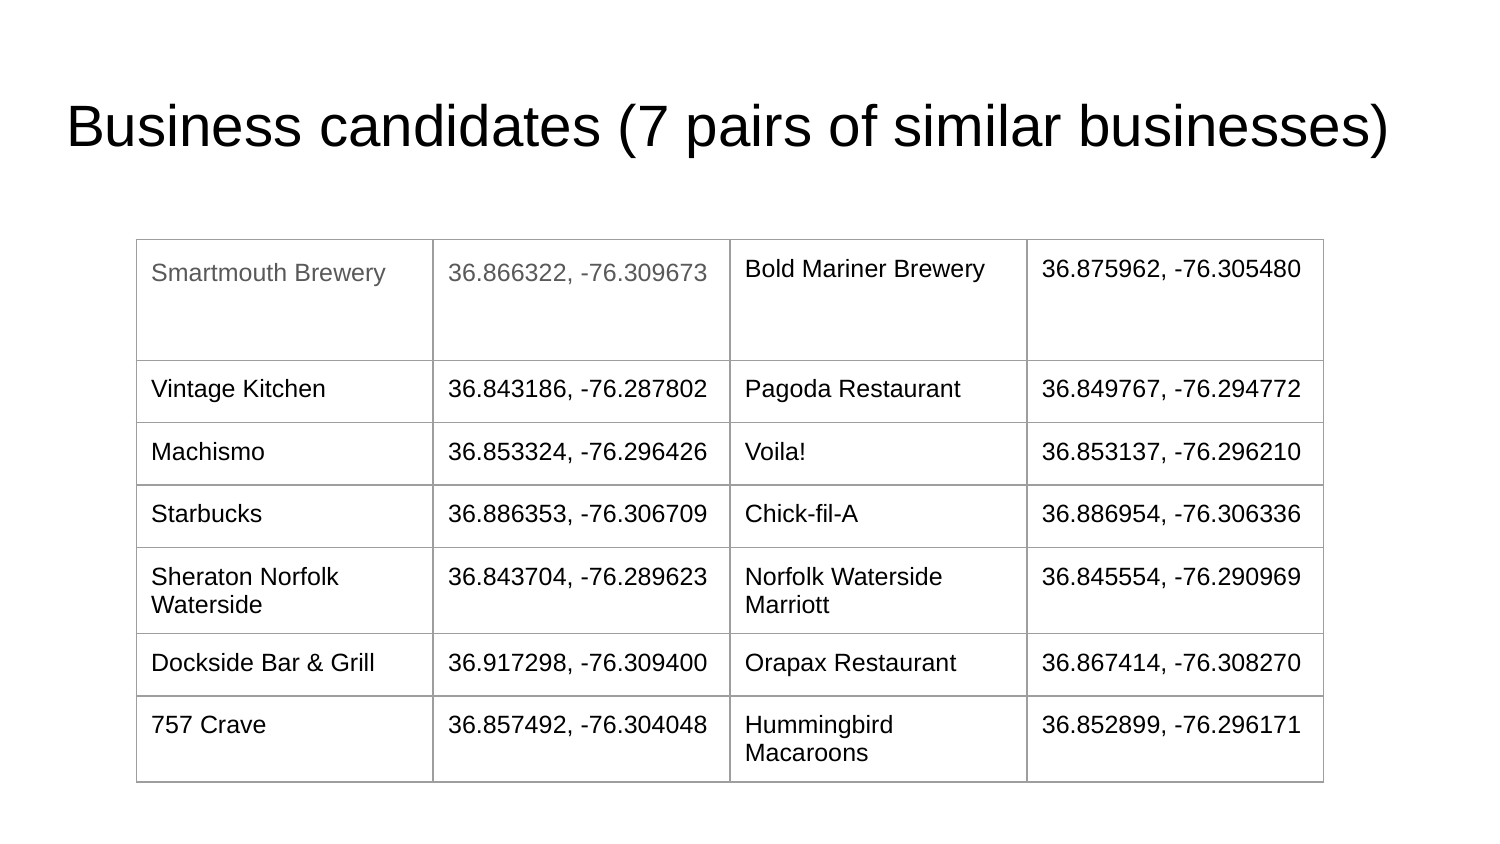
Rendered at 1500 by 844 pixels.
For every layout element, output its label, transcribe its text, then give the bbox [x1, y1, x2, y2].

table_header 36.875962, -76.305480 [1028, 240, 1323, 360]
table_cell 36.886353, -76.306709 [434, 486, 729, 547]
table_cell 757 Crave [137, 697, 432, 781]
table_cell 36.867414, -76.308270 [1028, 634, 1323, 695]
table_cell 36.843186, -76.287802 [434, 361, 729, 422]
table_cell Dockside Bar & Grill [137, 634, 432, 695]
table_header Smartmouth Brewery [137, 240, 432, 360]
table_header 36.866322, -76.309673 [434, 240, 729, 360]
table_cell Starbucks [137, 486, 432, 547]
table_cell 36.857492, -76.304048 [434, 697, 729, 781]
table_cell 36.852899, -76.296171 [1028, 697, 1323, 781]
table_cell Pagoda Restaurant [731, 361, 1026, 422]
table_cell Vintage Kitchen [137, 361, 432, 422]
table_header Bold Mariner Brewery [731, 240, 1026, 360]
table_cell Orapax Restaurant [731, 634, 1026, 695]
table_cell Norfolk Waterside Marriott [731, 548, 1026, 633]
table_cell 36.853324, -76.296426 [434, 423, 729, 484]
table_cell Voila! [731, 423, 1026, 484]
title Business candidates (7 pairs of similar businesses) [51, 72, 1449, 167]
table_cell Hummingbird Macaroons [731, 697, 1026, 781]
table_cell 36.849767, -76.294772 [1028, 361, 1323, 422]
table_cell 36.853137, -76.296210 [1028, 423, 1323, 484]
table_cell Sheraton Norfolk Waterside [137, 548, 432, 633]
table_cell 36.917298, -76.309400 [434, 634, 729, 695]
table_cell 36.843704, -76.289623 [434, 548, 729, 633]
table_cell Chick-fil-A [731, 486, 1026, 547]
table_cell 36.845554, -76.290969 [1028, 548, 1323, 633]
table_cell Machismo [137, 423, 432, 484]
table_cell 36.886954, -76.306336 [1028, 486, 1323, 547]
